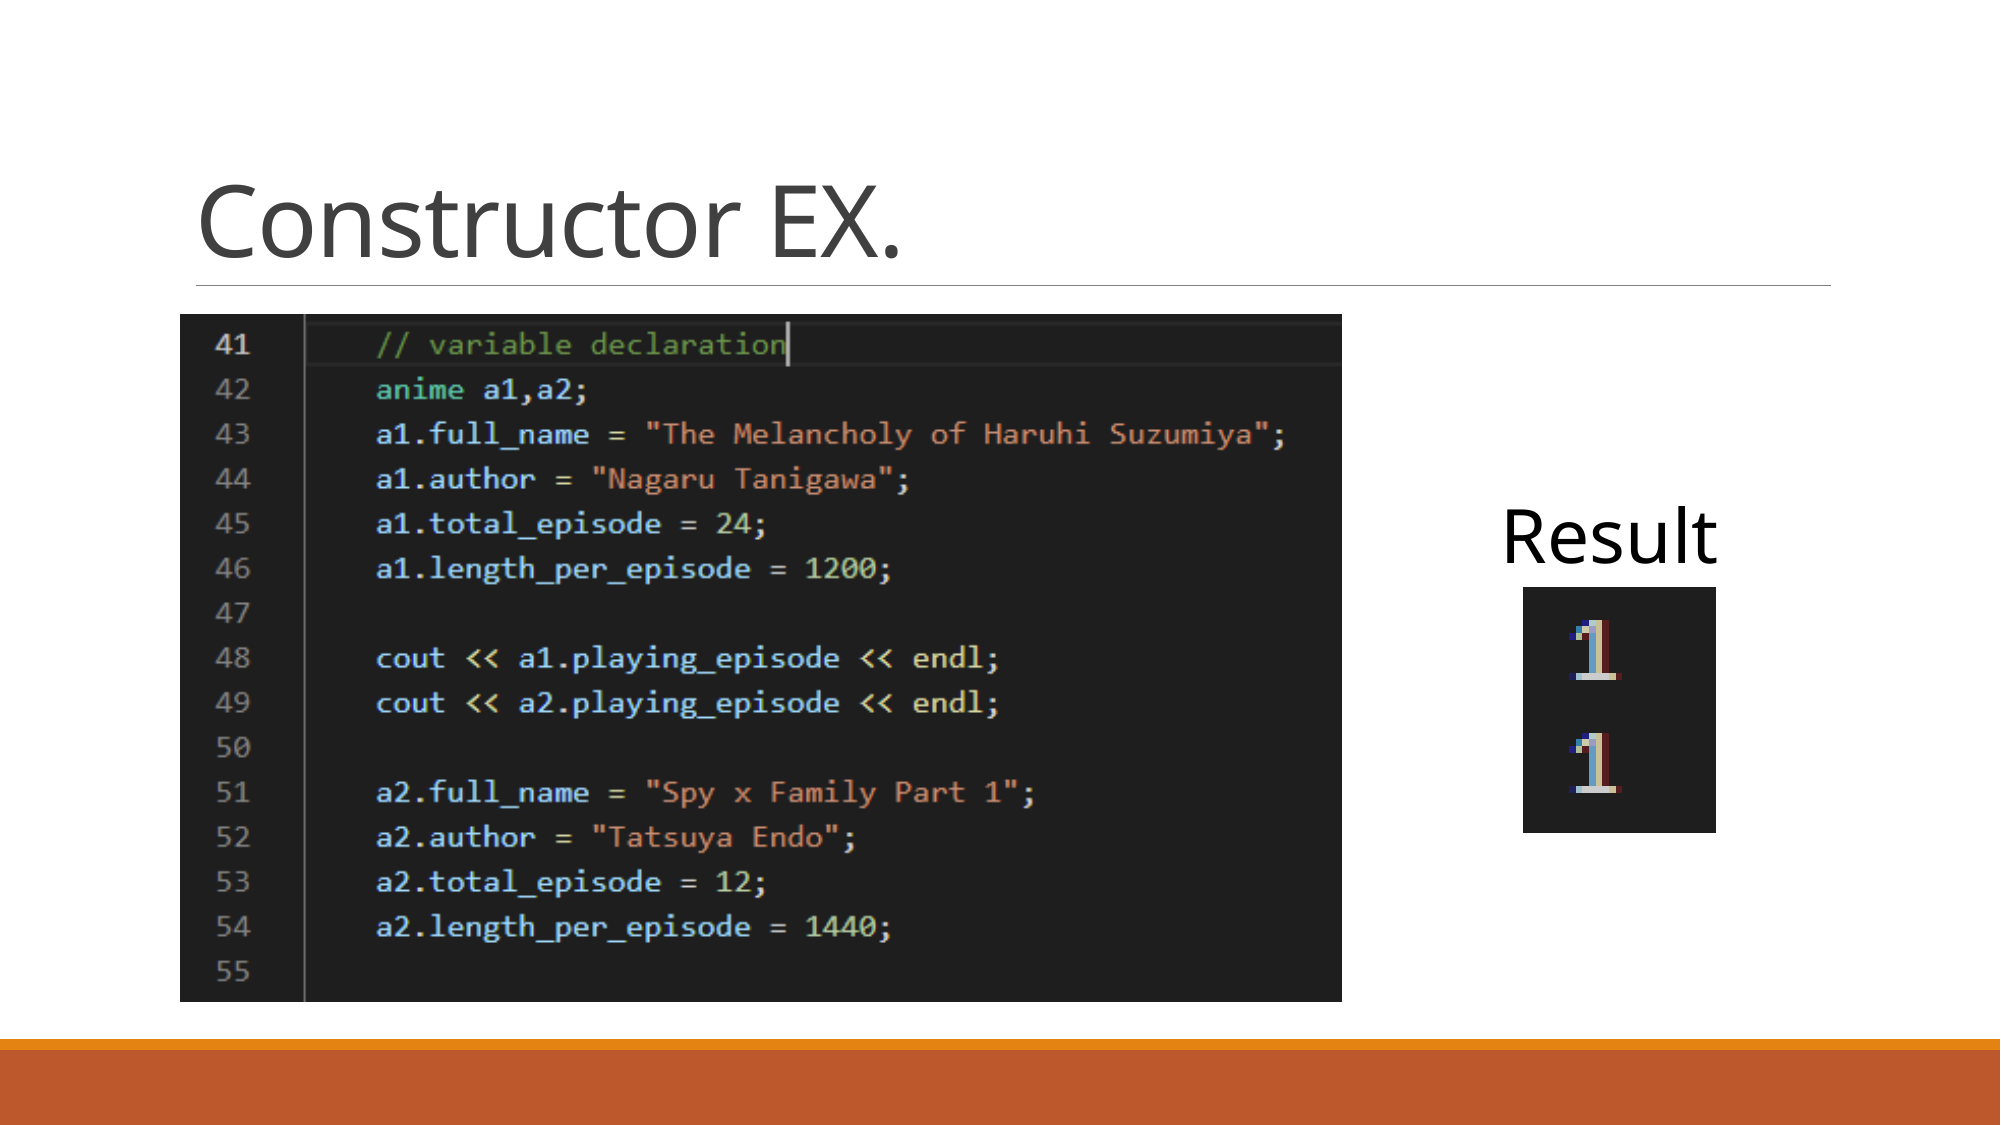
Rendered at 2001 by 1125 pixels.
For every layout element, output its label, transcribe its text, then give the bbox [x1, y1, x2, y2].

picture [1523, 587, 1717, 834]
title Constructor EX. [180, 47, 1830, 285]
text_box Result [1486, 481, 1734, 587]
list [179, 313, 1342, 1003]
